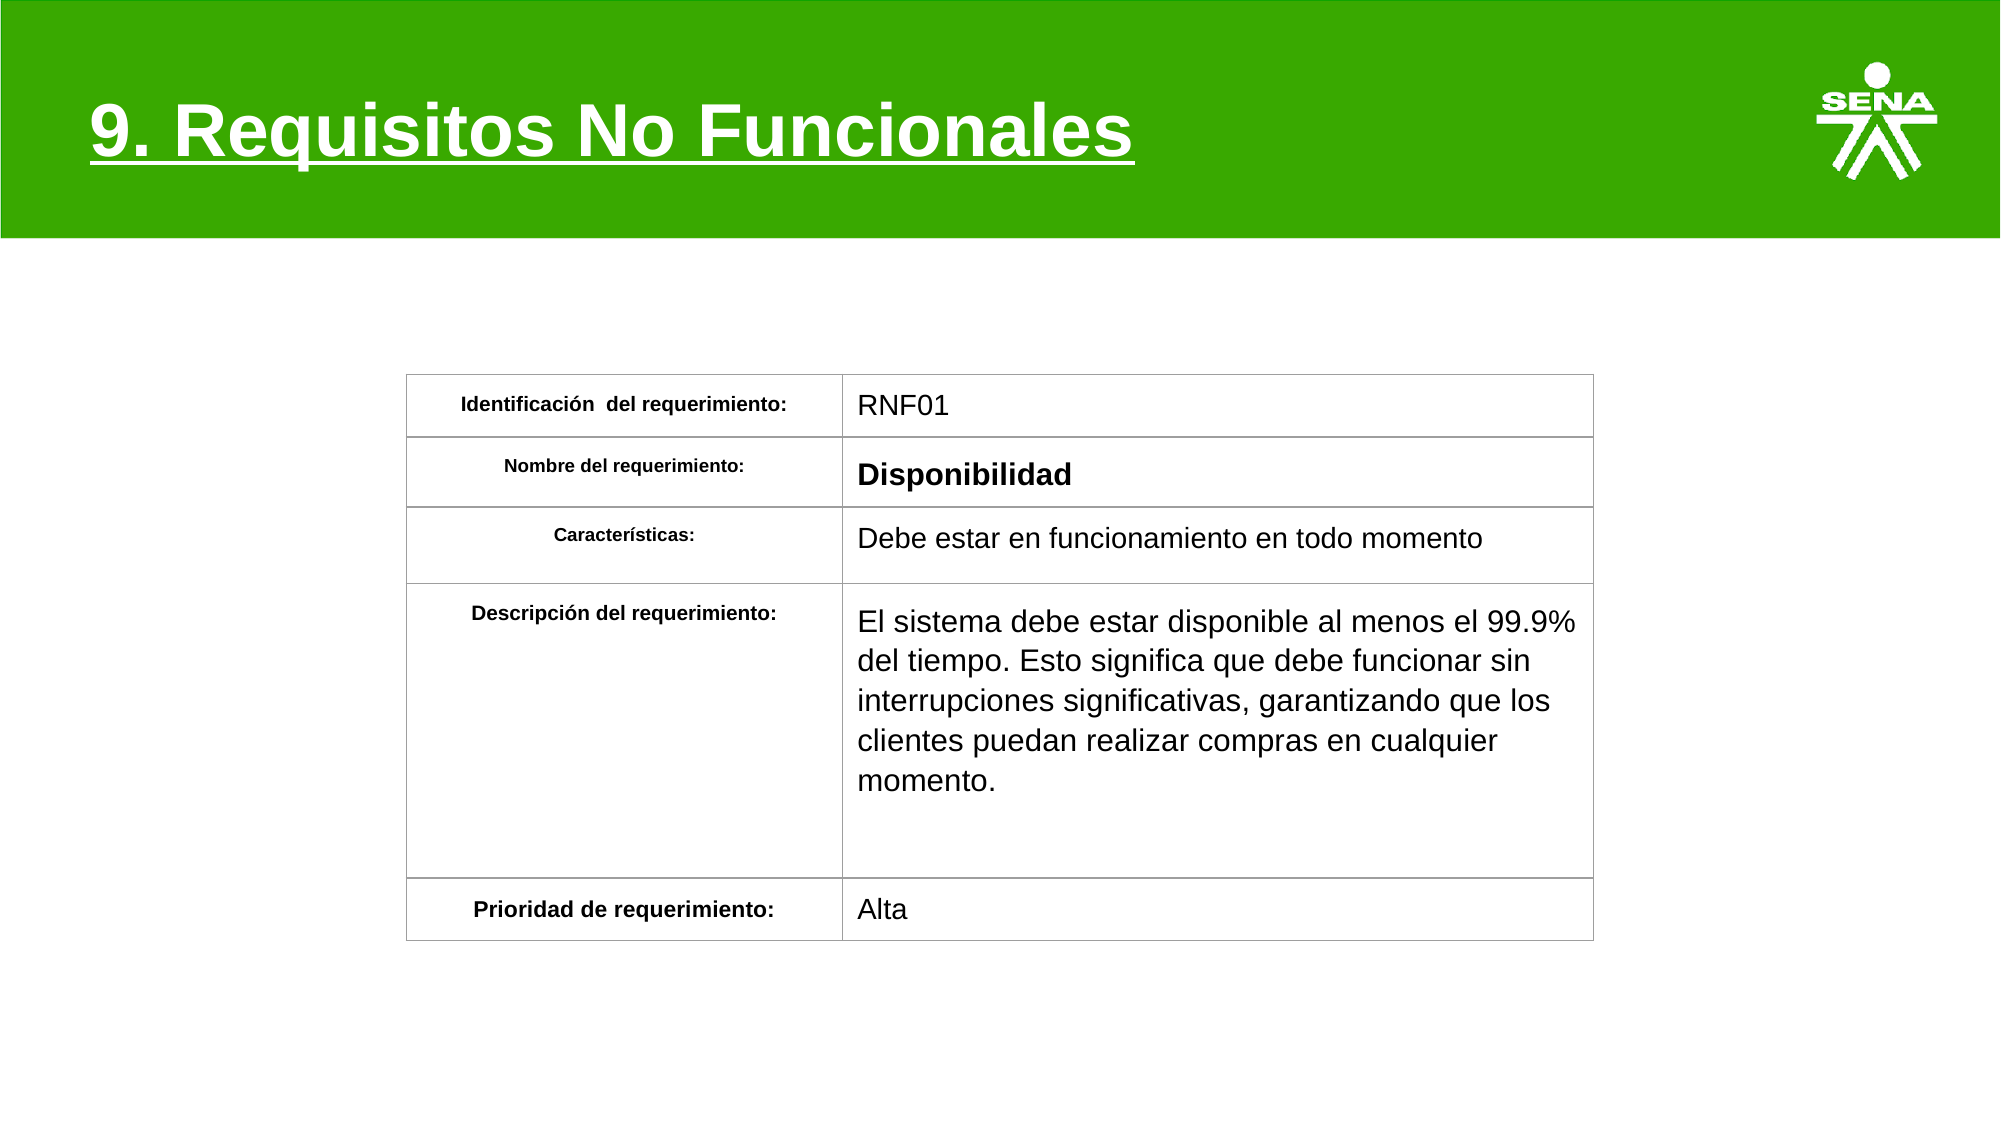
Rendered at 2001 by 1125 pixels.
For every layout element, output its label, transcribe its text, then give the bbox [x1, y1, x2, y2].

title 9. Requisitos No Funcionales [74, 18, 1968, 236]
table_cell Nombre del requerimiento: [407, 438, 842, 506]
table_header Identificación del requerimiento: [407, 375, 842, 436]
table_cell El sistema debe estar disponible al menos el 99.9% del tiempo. Esto significa que debe funcionar sin interrupciones significativas, garantizando que los clientes puedan realizar compras en cualquier momento. [843, 584, 1593, 877]
table_cell Debe estar en funcionamiento en todo momento [843, 508, 1593, 583]
table_cell Descripción del requerimiento: [407, 584, 842, 877]
table_cell Disponibilidad [843, 438, 1593, 506]
picture [0, 0, 2001, 1125]
table_cell Alta [843, 879, 1593, 940]
table_cell Prioridad de requerimiento: [407, 879, 842, 940]
table_header RNF01 [843, 375, 1593, 436]
table_cell Características: [407, 508, 842, 583]
